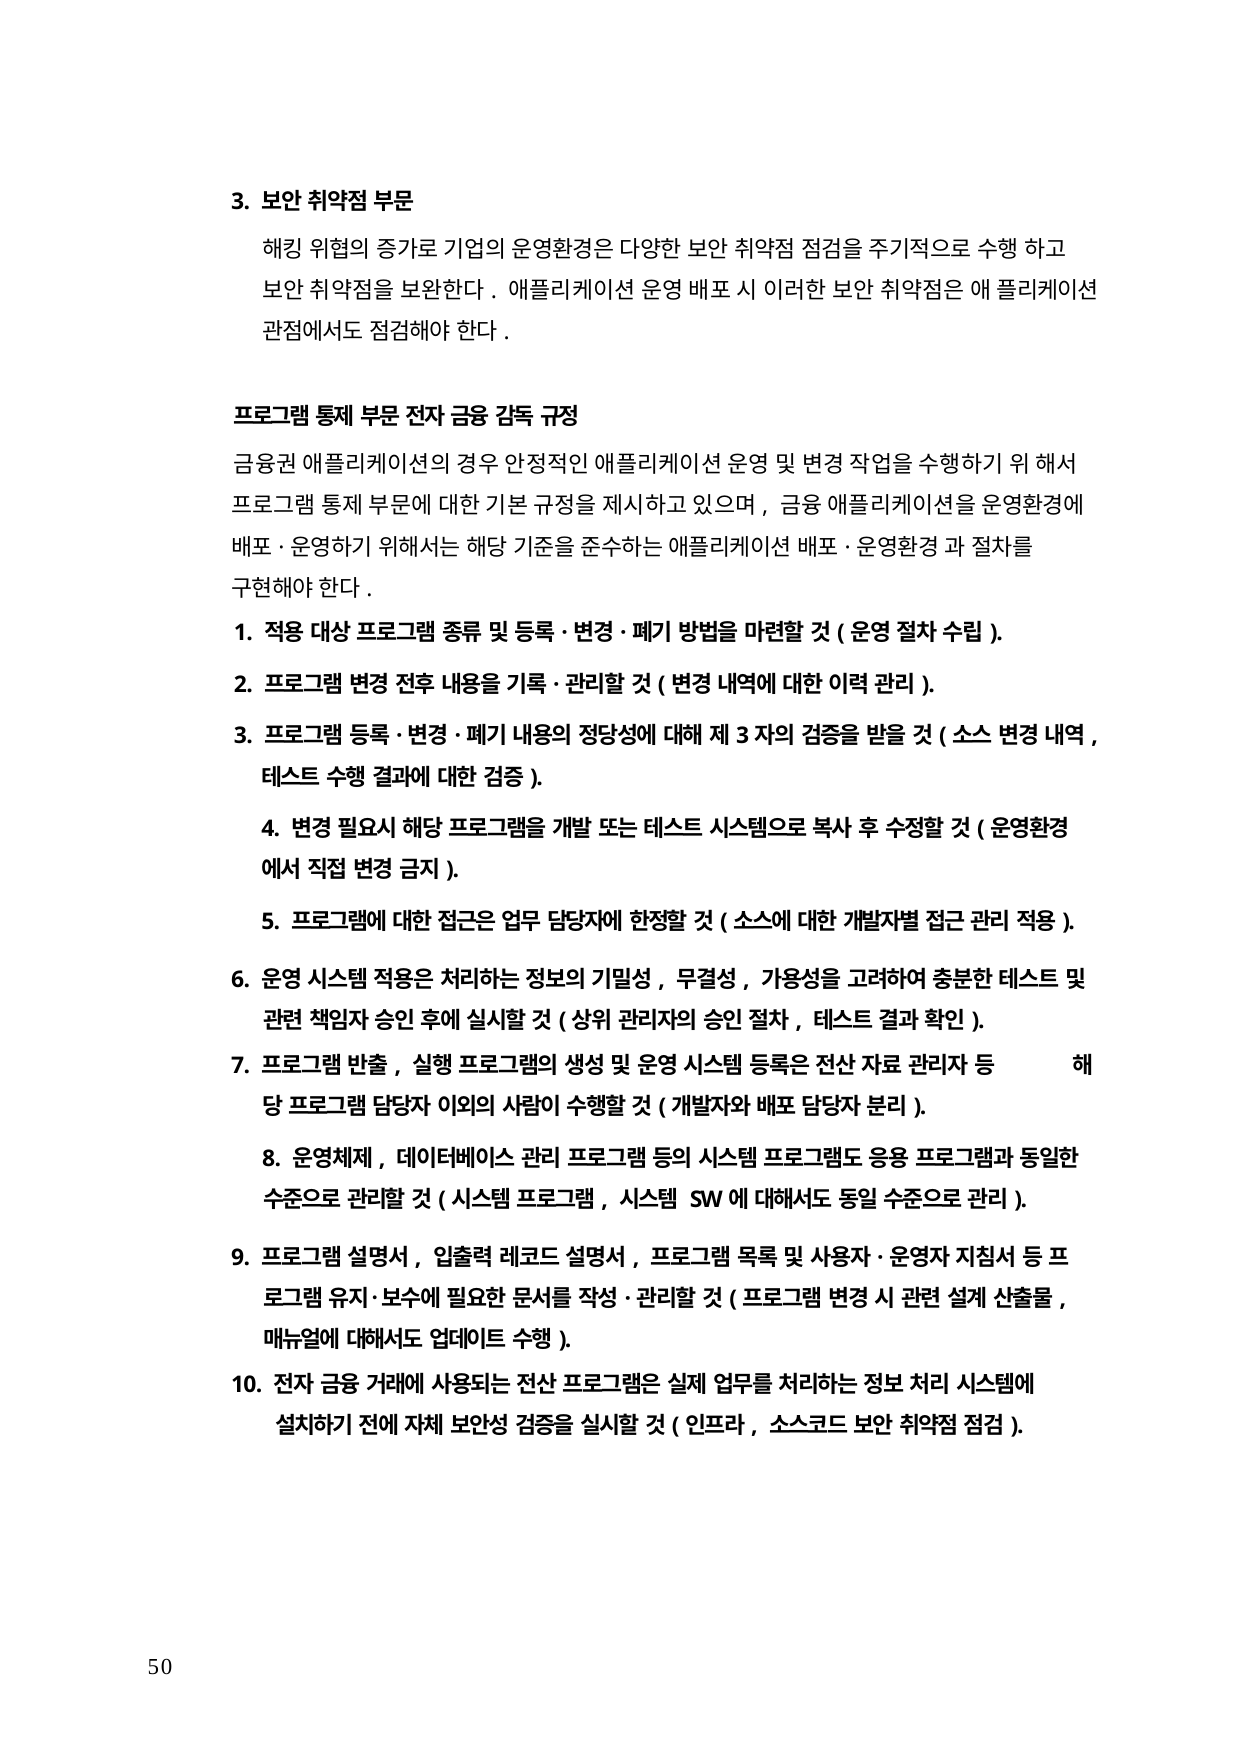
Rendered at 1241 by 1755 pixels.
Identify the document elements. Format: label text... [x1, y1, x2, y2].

text_box 50 [147, 1651, 196, 1680]
text_box 3. 보안 취약점 부문 해킹 위협의 증가로 기업의 운영환경은 다양한 보안 취약점 점검을 주기적으로 수행 하고 보안 취약점을 보완한다. 애플리케이션 운영 배포 시 이러한 보안 취약점은 애 플리케이션 관점에서도 점검해야 한다. 프로그램 통제 부문 전자 금융 감독 규정 금융권 애플리케이션의 경우 안정적인 애플리케이션 운영 및 변경 작업을 수행하기 위 해서 프로그램 통제 부문에 대한 기본 규정을 제시하고 있으며, 금융 애플리케이션을 운영환경에 배포·운영하기 위해서는 해당 기준을 준수하는 애플리케이션 배포·운영환경 과 절차를 구현해야 한다. 1. 적용 대상 프로그램 종류 및 등록·변경·폐기 방법을 마련할 것(운영 절차 수립). 2. 프로그램 변경 전후 내용을 기록·관리할 것(변경 내역에 대한 이력 관리). 3. 프로그램 등록·변경·폐기 내용의 정당성에 대해 제3자의 검증을 받을 것(소스 변경 내역, 테스트 수행 결과에 대한 검증). 4. 변경 필요시 해당 프로그램을 개발 또는 테스트 시스템으로 복사 후 수정할 것(운영환경 에서 직접 변경 금지). 5. 프로그램에 대한 접근은 업무 담당자에 한정할 것(소스에 대한 개발자별 접근 관리 적용). 6. 운영 시스템 적용은 처리하는 정보의 기밀성, 무결성, 가용성을 고려하여 충분한 테스트 및 관련 책임자 승인 후에 실시할 것(상위 관리자의 승인 절차, 테스트 결과 확인). 7. 프로그램 반출, 실행 프로그램의 생성 및 운영 시스템 등록은 전산 자료 관리자 등 해 당 프로그램 담당자 이외의 사람이 수행할 것(개발자와 배포 담당자 분리). 8. 운영체제, 데이터베이스 관리 프로그램 등의 시스템 프로그램도 응용 프로그램과 동일한 수준으로 관리할 것(시스템 프로그램, 시스템 SW에 대해서도 동일 수준으로 관리). 9. 프로그램 설명서, 입출력 레코드 설명서, 프로그램 목록 및 사용자·운영자 지침서 등 프 로그램 유지･보수에 필요한 문서를 작성·관리할 것(프로그램 변경 시 관련 설계 산출물, 매뉴얼에 대해서도 업데이트 수행). 10. 전자 금융 거래에 사용되는 전산 프로그램은 실제 업무를 처리하는 정보 처리 시스템에 설치하기 전에 자체 보안성 검증을 실시할 것(인프라, 소스코드 보안 취약점 점검). [231, 186, 1103, 1438]
